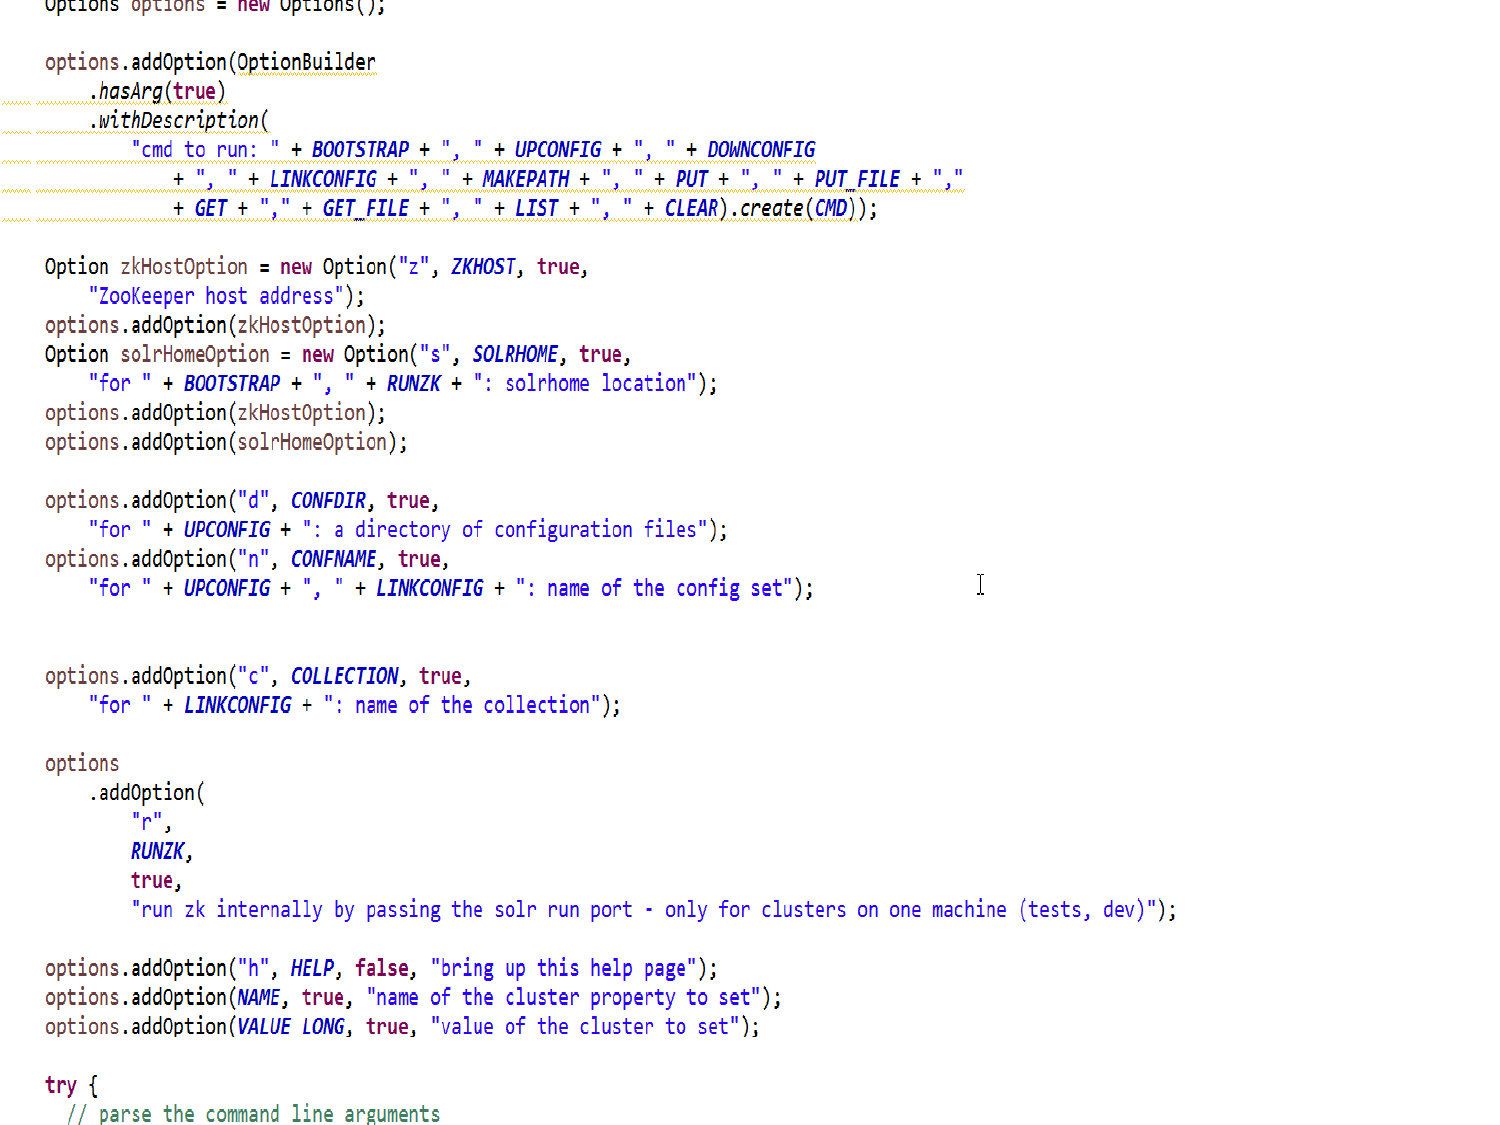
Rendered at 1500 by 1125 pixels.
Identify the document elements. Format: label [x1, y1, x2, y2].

list [0, 0, 1500, 1125]
